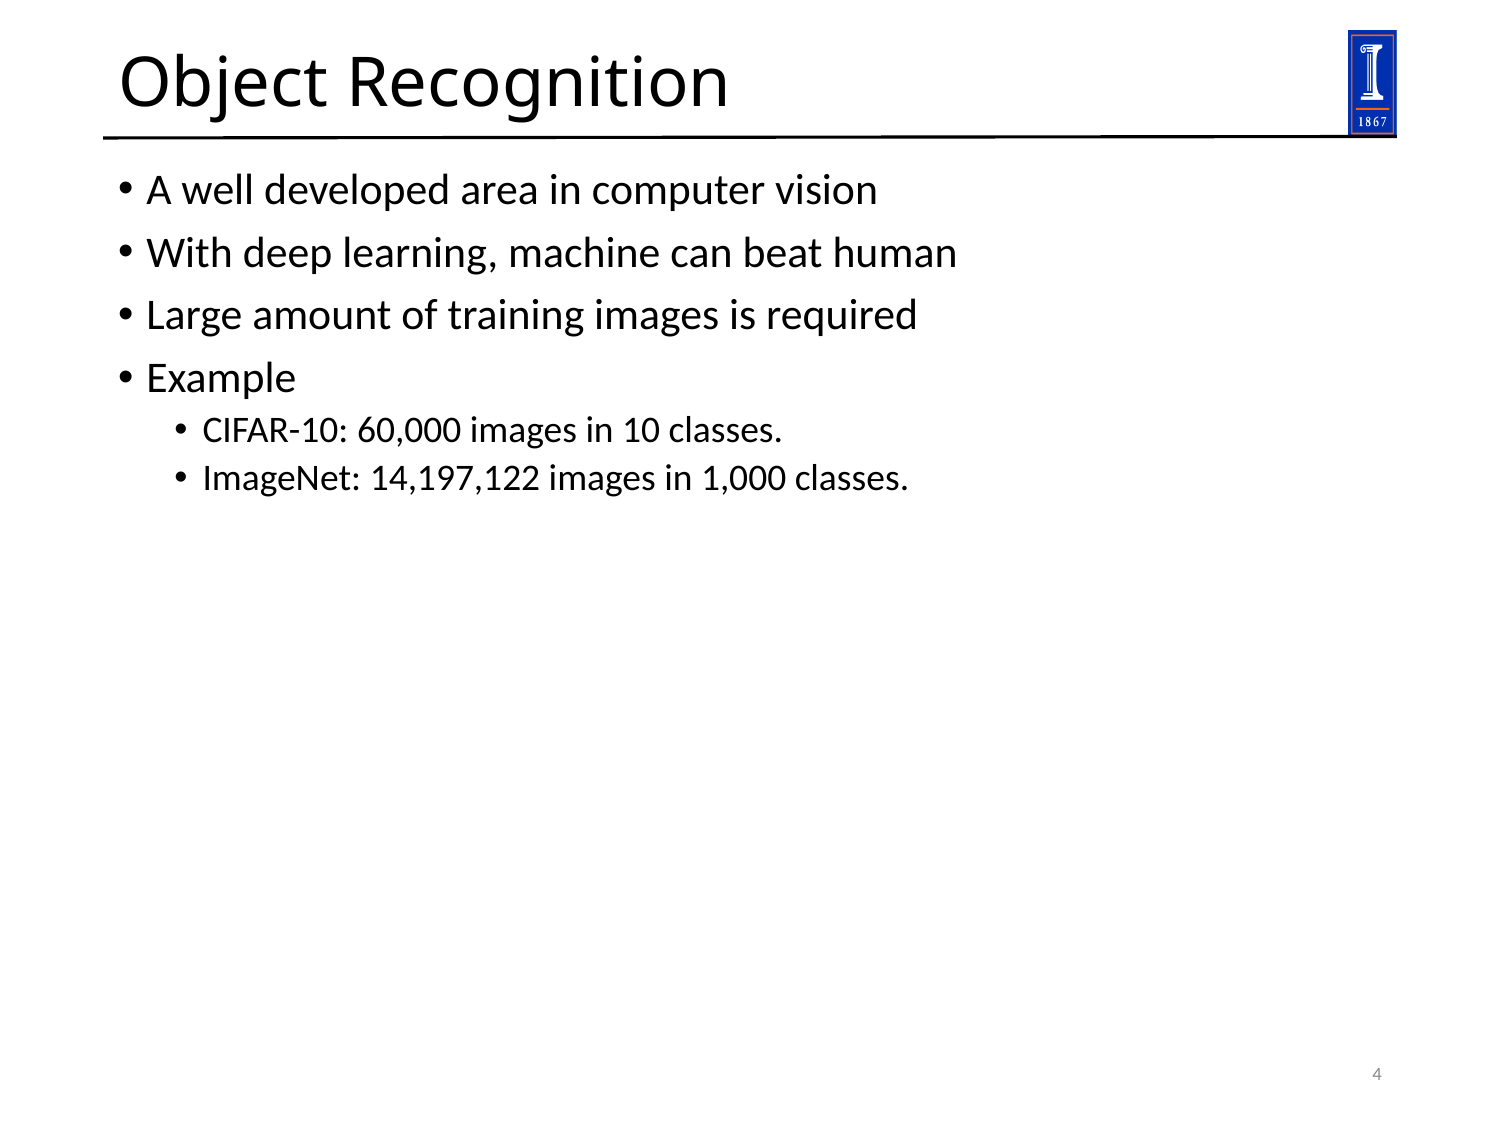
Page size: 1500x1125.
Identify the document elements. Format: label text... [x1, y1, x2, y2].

title Object Recognition [103, 30, 1397, 138]
list A well developed area in computer vision With deep learning, machine can beat human Large amount of training images is required Example CIFAR-10: 60,000 images in 10 classes. ImageNet: 14,197,122 images in 1,000 classes. [103, 158, 1397, 1014]
slide_number 4 [1059, 1042, 1397, 1103]
